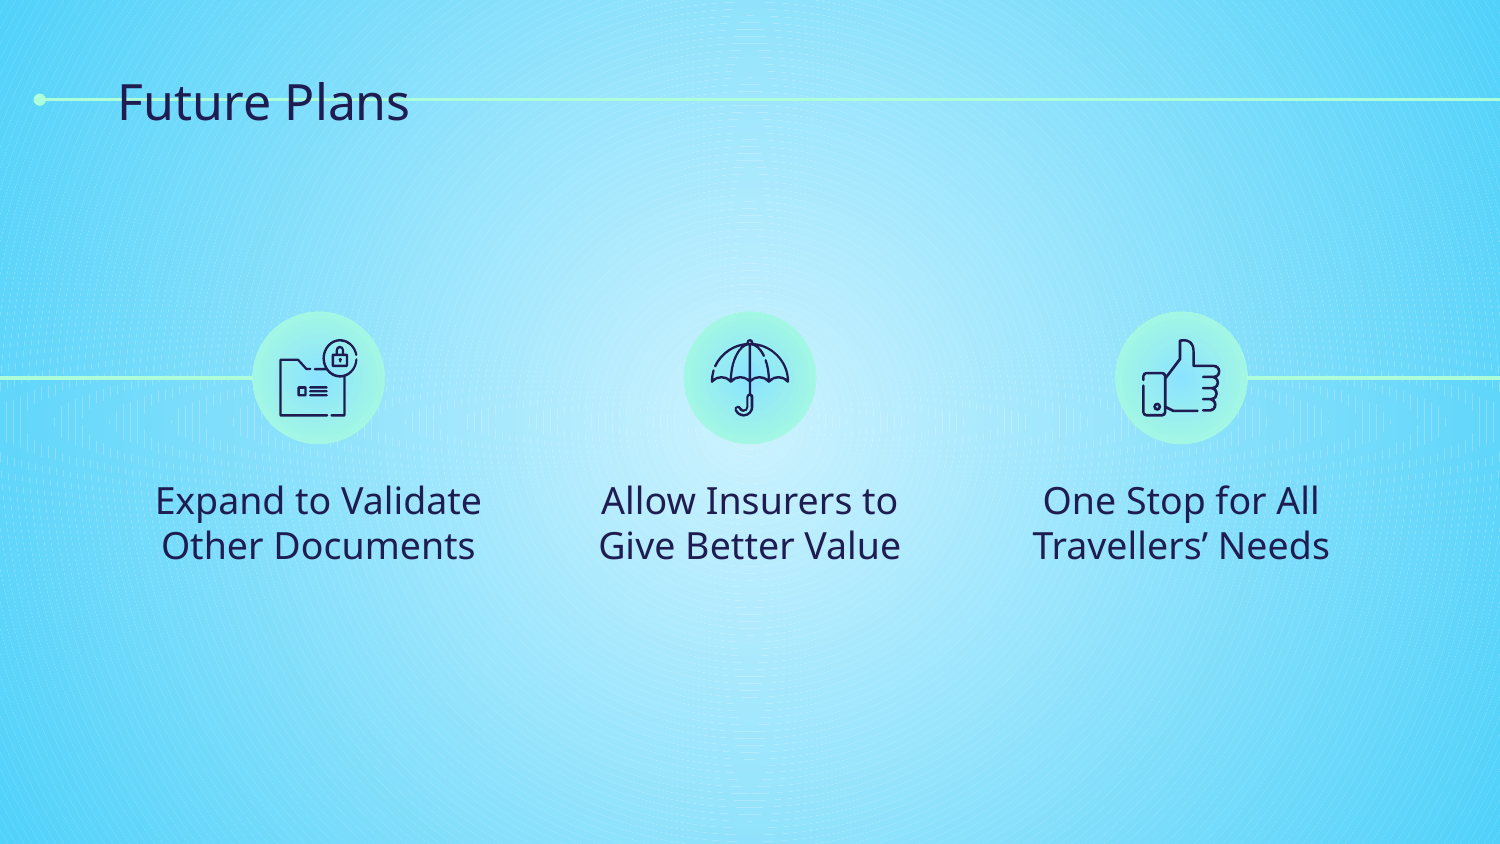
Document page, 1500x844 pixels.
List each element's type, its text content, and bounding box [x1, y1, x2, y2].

text_box [1115, 311, 1248, 444]
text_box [1307, 380, 1403, 384]
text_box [279, 338, 359, 417]
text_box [200, 380, 250, 384]
title Expand to Validate Other Documents [137, 493, 501, 583]
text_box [1410, 380, 1500, 385]
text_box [1141, 338, 1221, 417]
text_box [1250, 380, 1300, 384]
title Future Plans [102, 55, 1101, 144]
text_box [710, 338, 790, 417]
title Allow Insurers to Give Better Value [568, 493, 932, 583]
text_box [97, 380, 193, 384]
text_box [252, 311, 385, 444]
text_box [683, 311, 817, 444]
title One Stop for All Travellers’ Needs [999, 493, 1363, 583]
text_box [0, 380, 90, 385]
